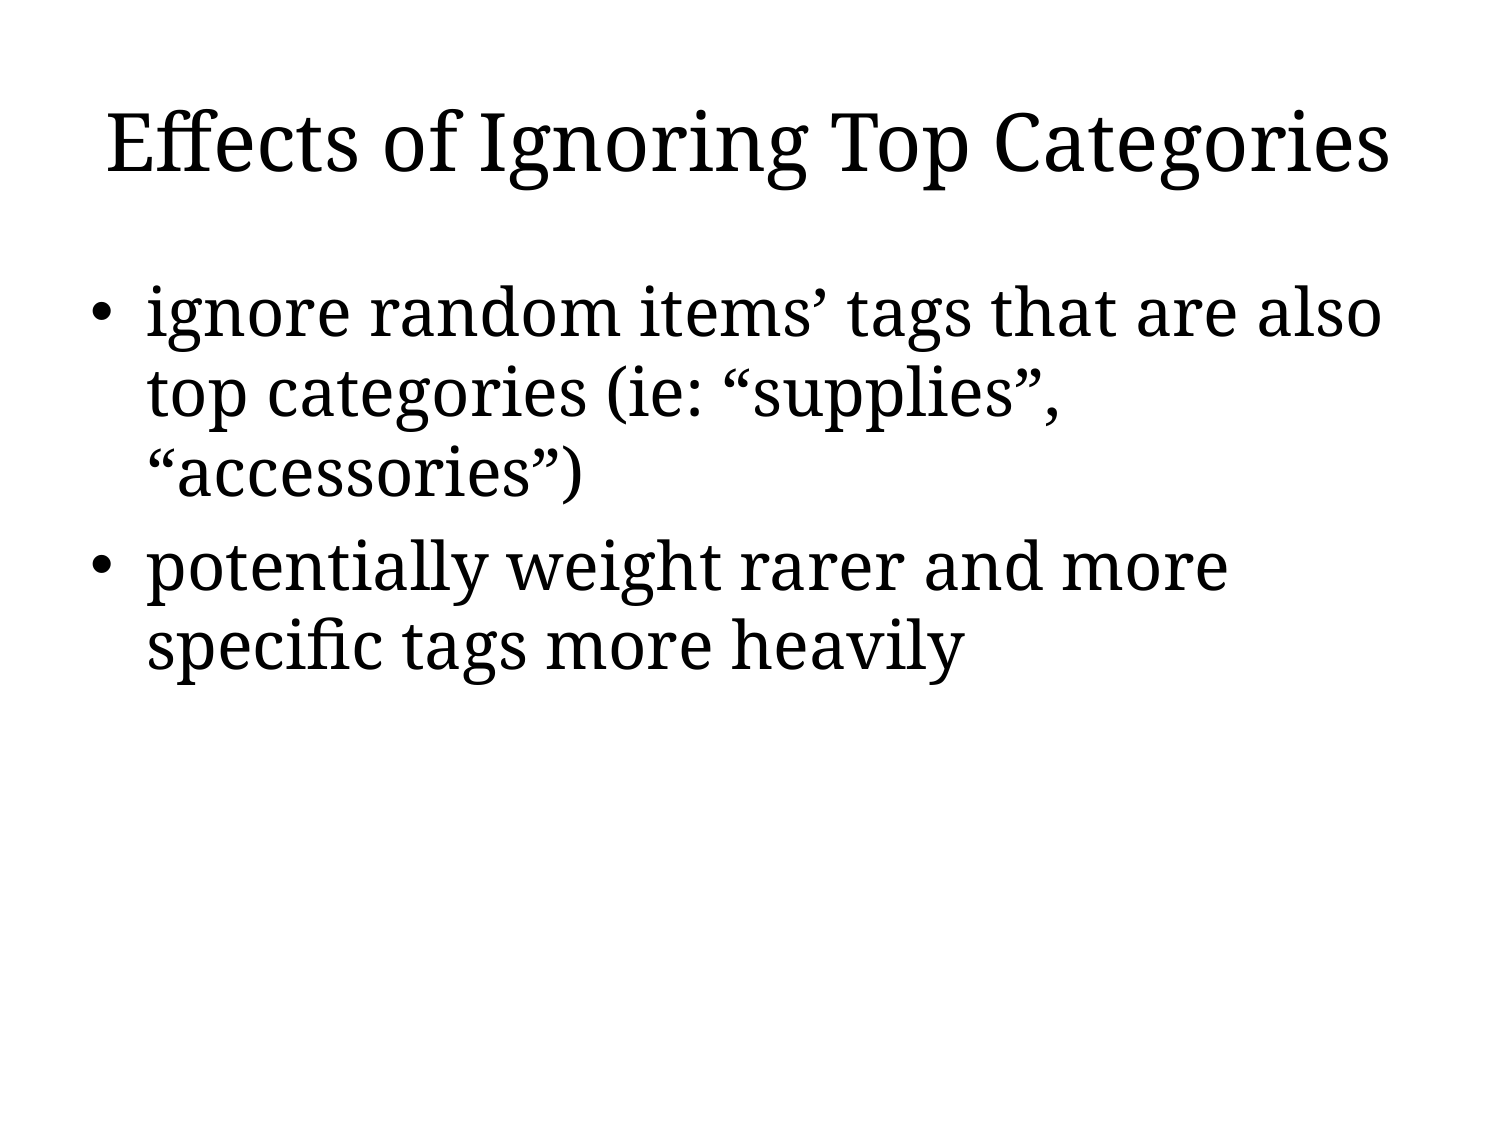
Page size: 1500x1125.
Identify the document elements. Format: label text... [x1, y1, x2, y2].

title Effects of Ignoring Top Categories [75, 45, 1425, 233]
list ignore random items’ tags that are also top categories (ie: “supplies”, “accessories”) potentially weight rarer and more specific tags more heavily [75, 262, 1425, 1005]
